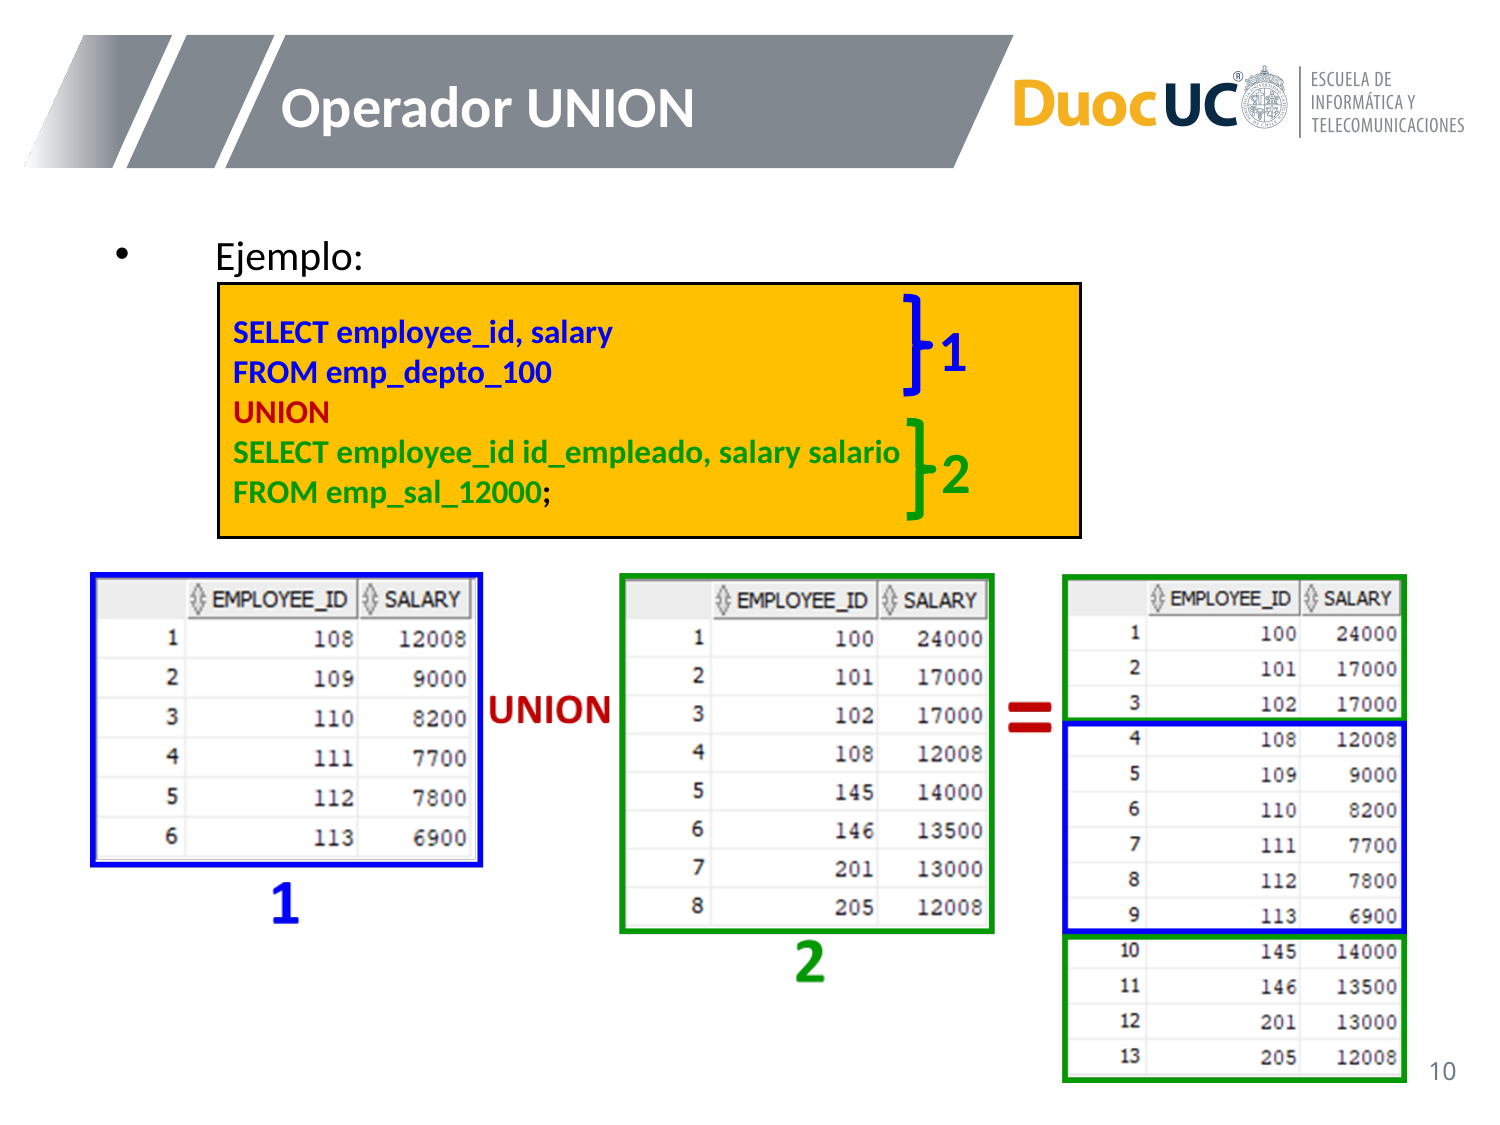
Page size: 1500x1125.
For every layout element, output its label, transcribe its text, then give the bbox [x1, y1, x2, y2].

title Operador UNION [266, 42, 1029, 176]
picture [90, 572, 1407, 1083]
text_box Ejemplo: [100, 231, 1388, 298]
text_box [903, 297, 923, 393]
text_box [906, 421, 926, 517]
text_box SELECT employee_id, salary FROM emp_depto_100 UNION SELECT employee_id id_empleado, salary salario FROM emp_sal_12000; [218, 283, 1081, 538]
picture [1029, 63, 1465, 140]
text_box 1 [923, 305, 983, 391]
text_box 2 [926, 427, 986, 513]
